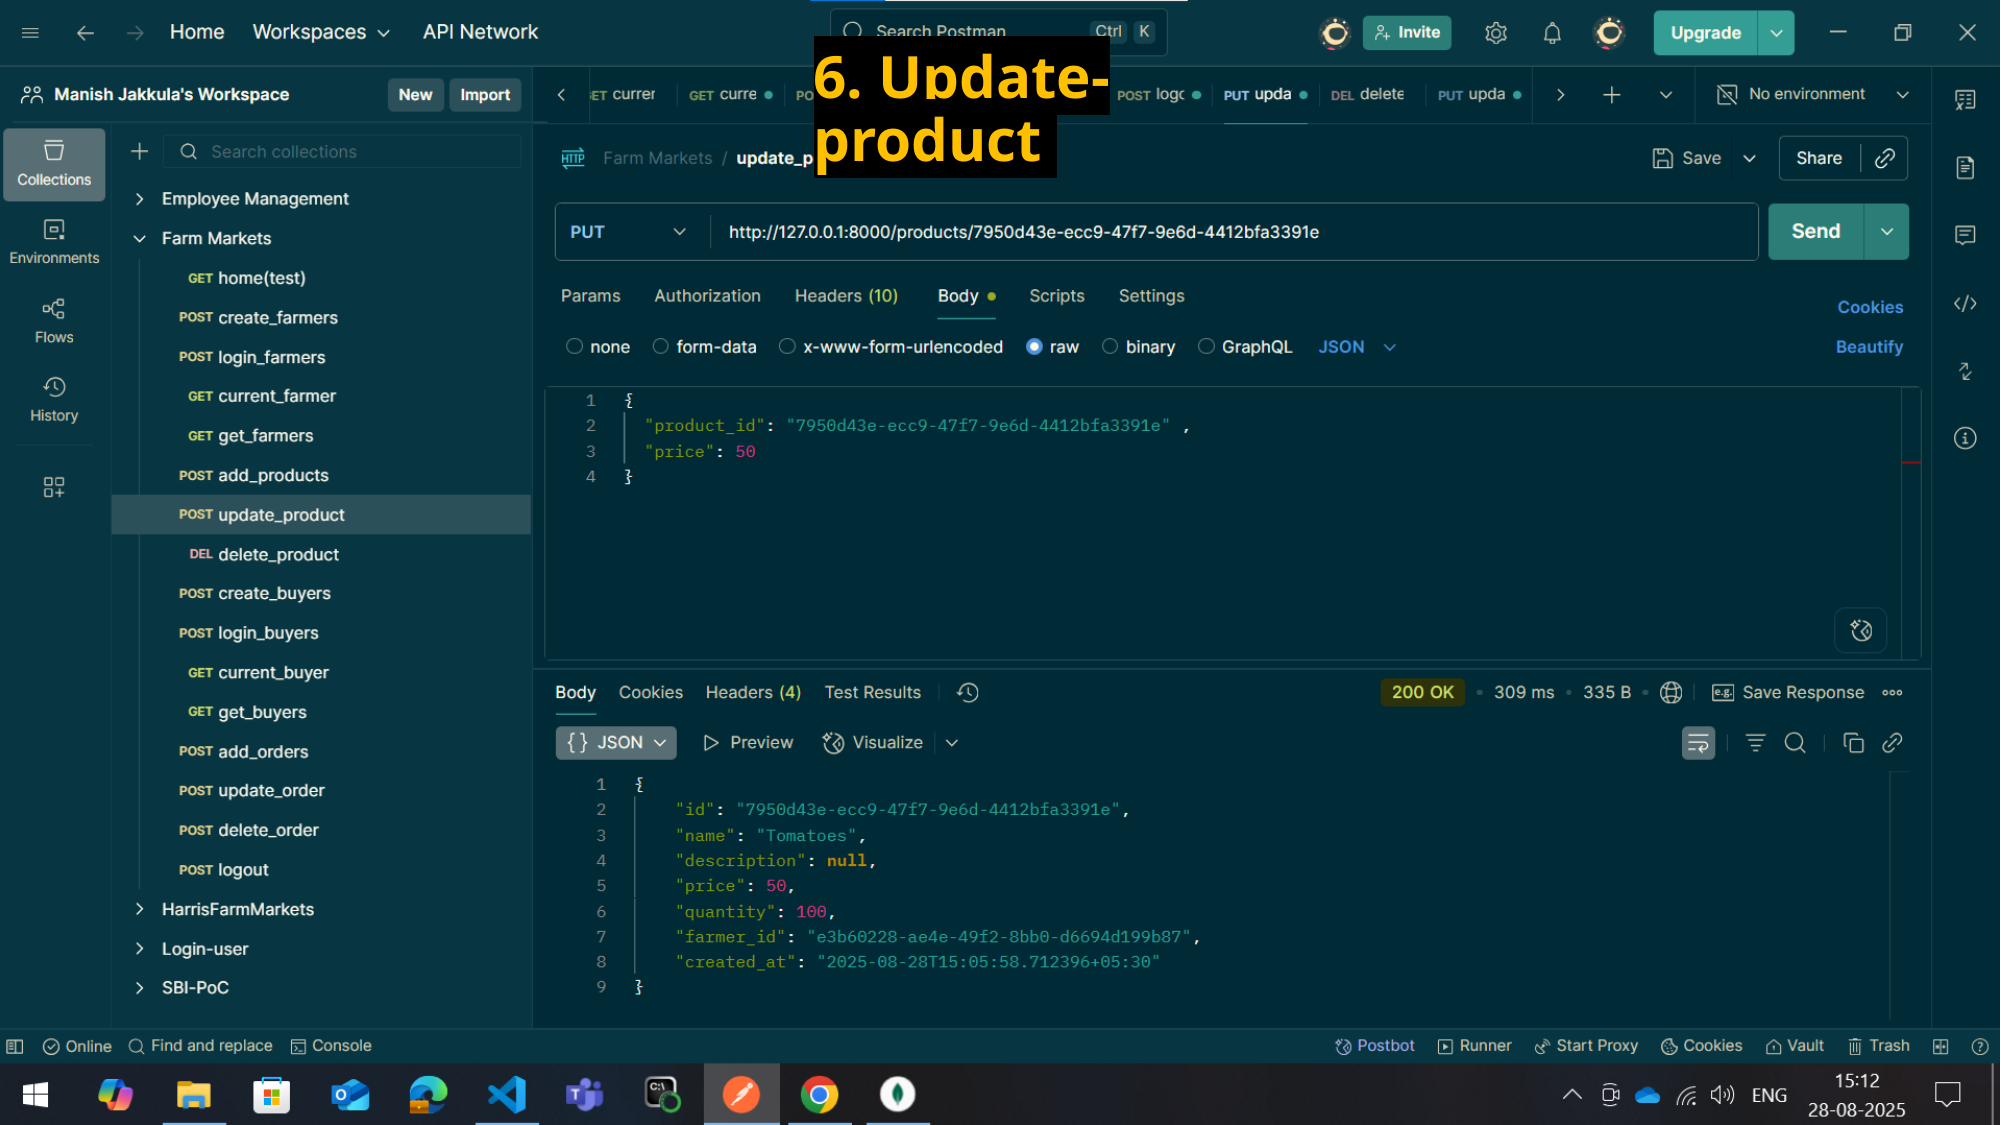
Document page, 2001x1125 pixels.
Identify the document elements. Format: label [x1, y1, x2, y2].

list [0, 0, 2000, 1125]
